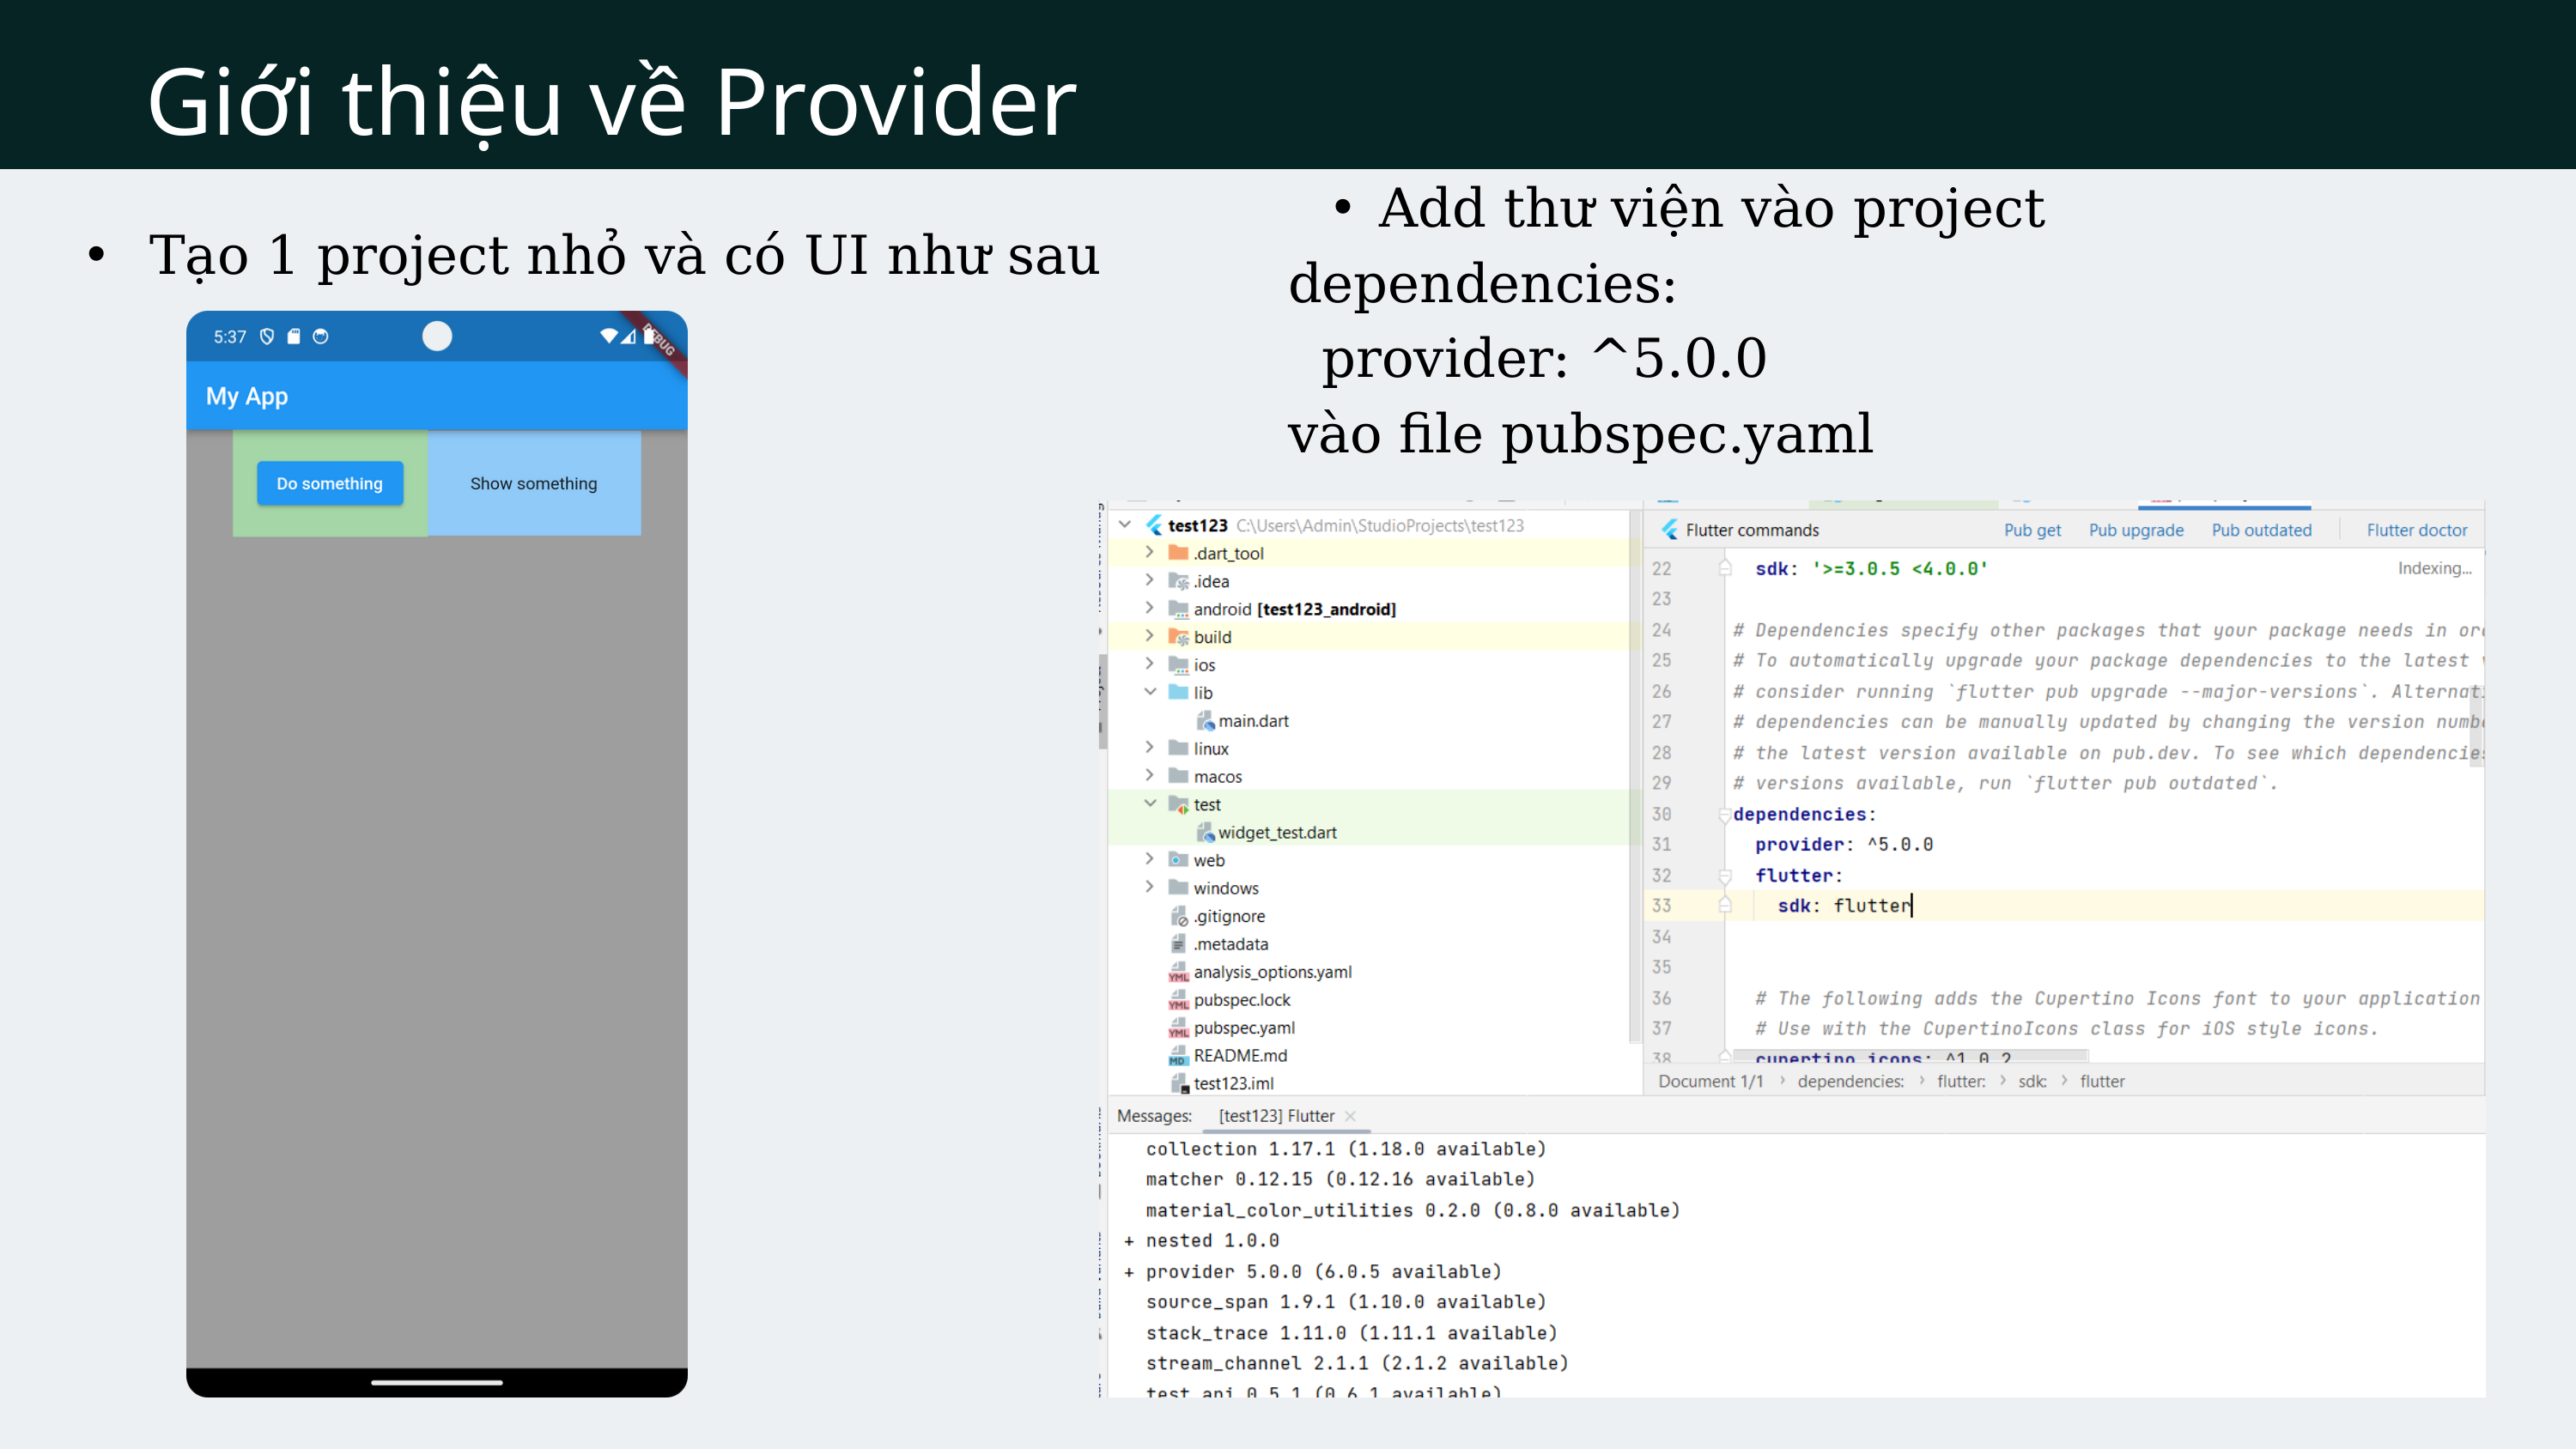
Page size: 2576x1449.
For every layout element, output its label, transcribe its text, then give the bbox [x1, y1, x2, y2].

text_box Add thư viện vào project dependencies: provider: ^5.0.0 vào file pubspec.yaml [1287, 179, 2226, 539]
text_box [186, 311, 689, 1397]
text_box [1098, 500, 2487, 1397]
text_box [0, 0, 2576, 169]
text_box Tạo 1 project nhỏ và có UI như sau [0, 209, 1145, 285]
